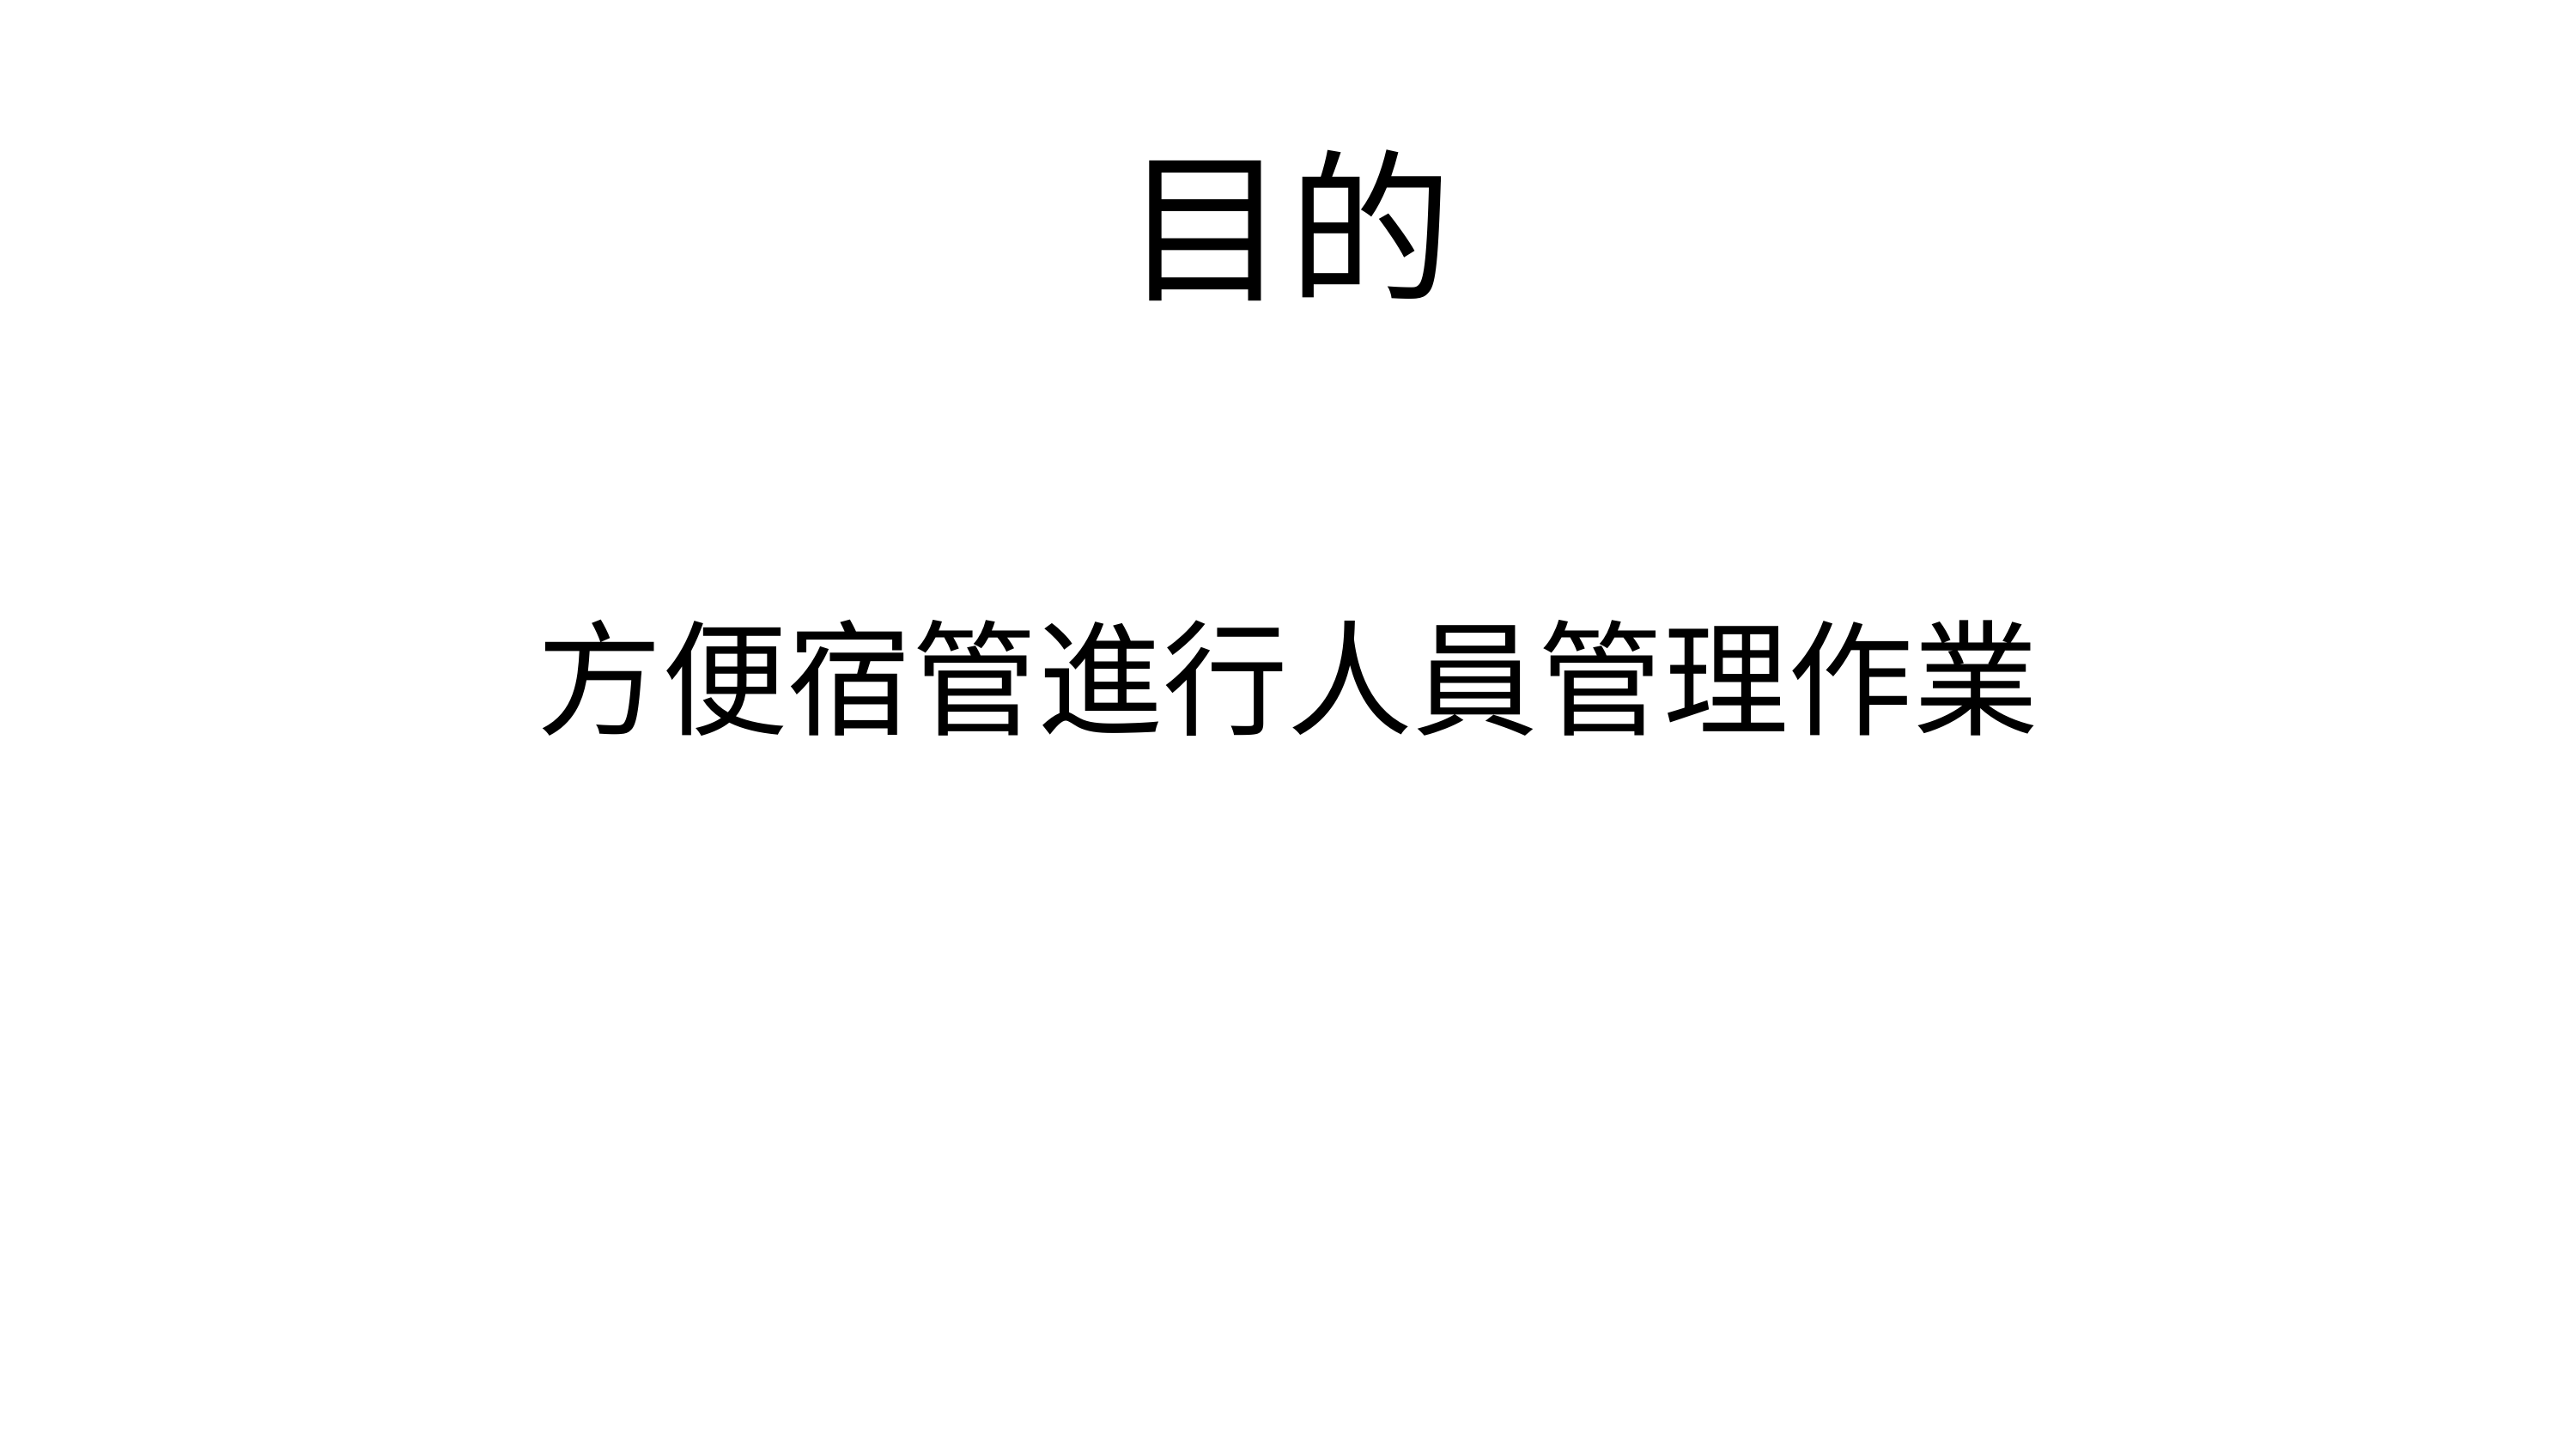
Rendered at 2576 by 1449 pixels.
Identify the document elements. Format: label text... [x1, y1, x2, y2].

text_box 目的 [1109, 91, 1467, 322]
text_box 方便宿管進行人員管理作業 [109, 575, 2467, 751]
